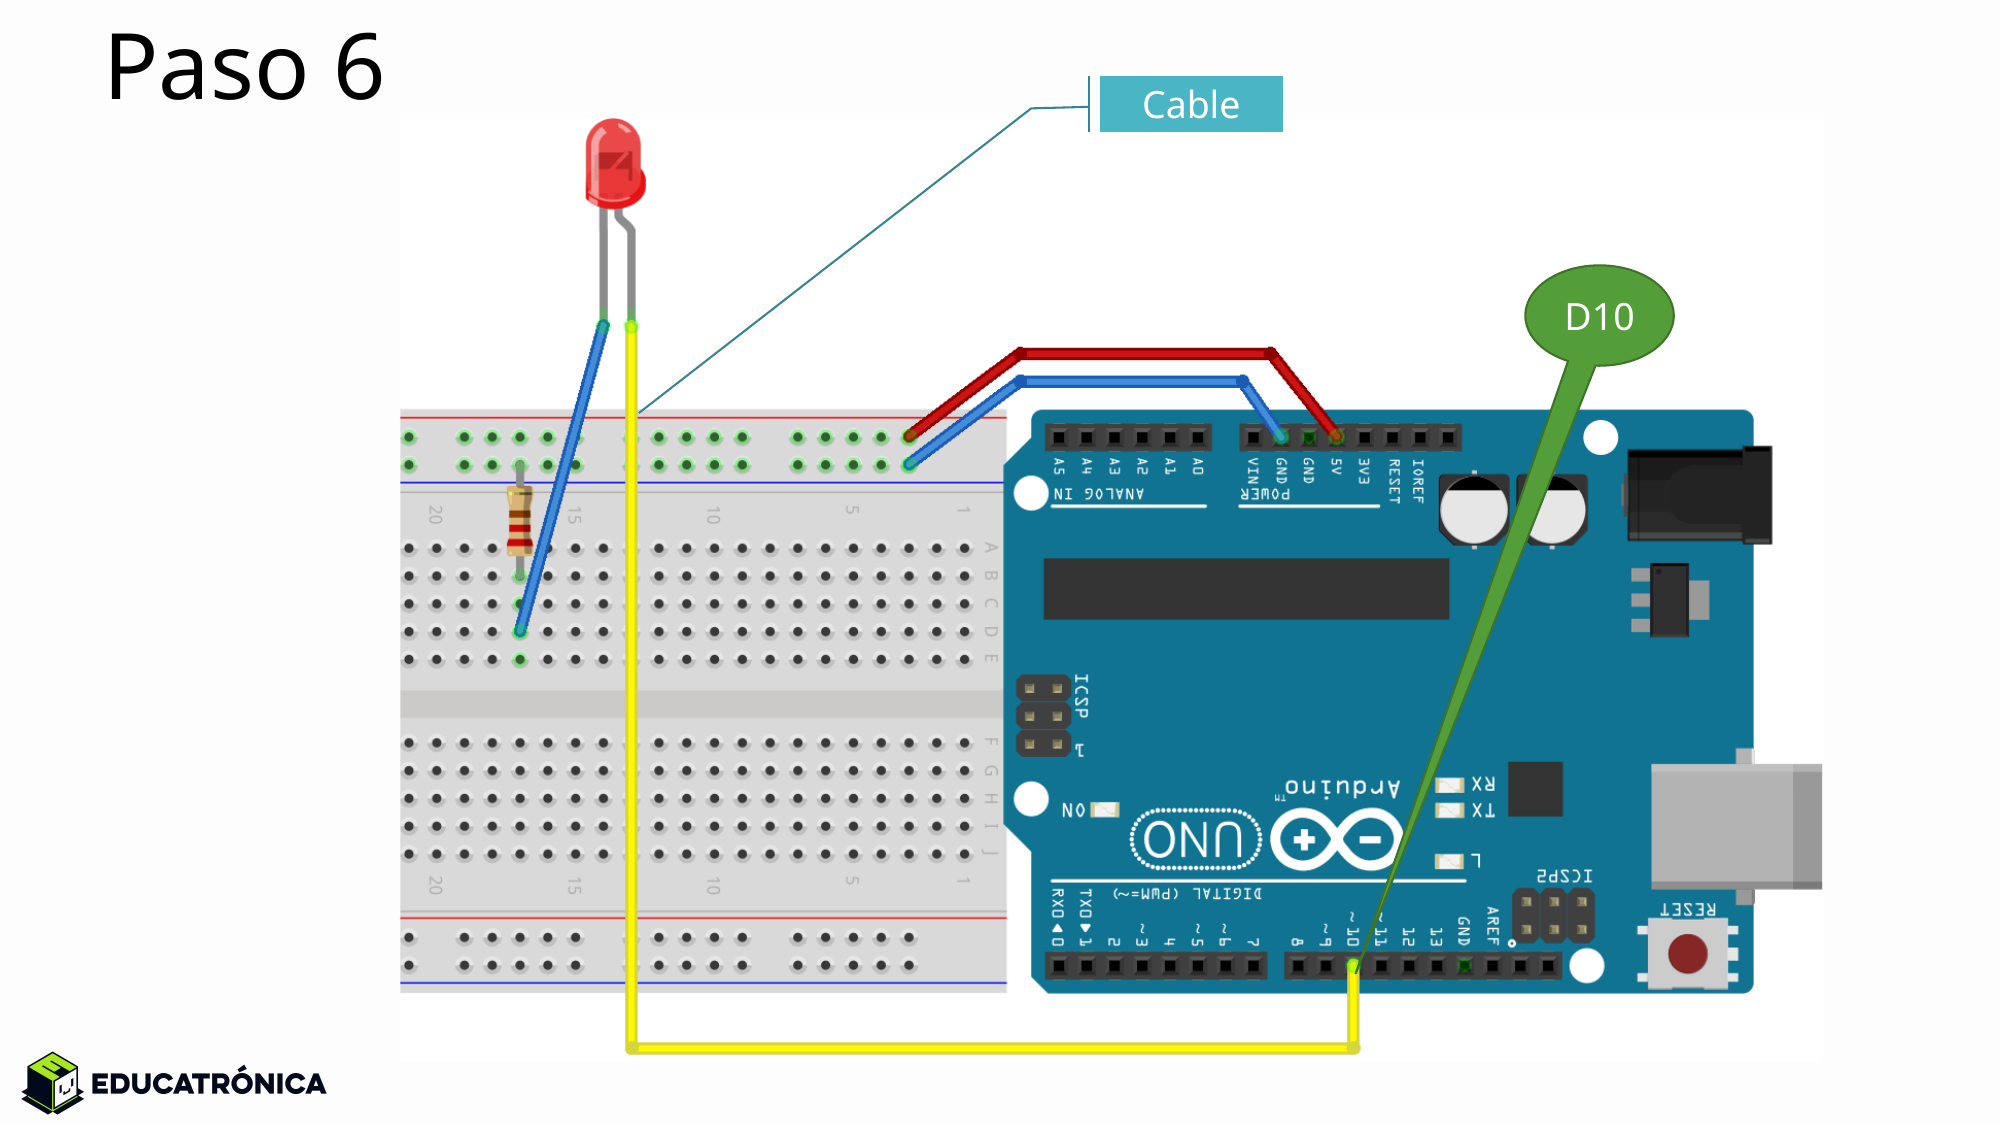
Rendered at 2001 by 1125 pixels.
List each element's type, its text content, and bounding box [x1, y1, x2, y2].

picture [400, 118, 1823, 1062]
title Paso 6 [88, 7, 1912, 133]
text_box Cable [1017, 75, 1090, 118]
text_box Cable [1100, 76, 1283, 118]
picture [19, 1048, 330, 1118]
